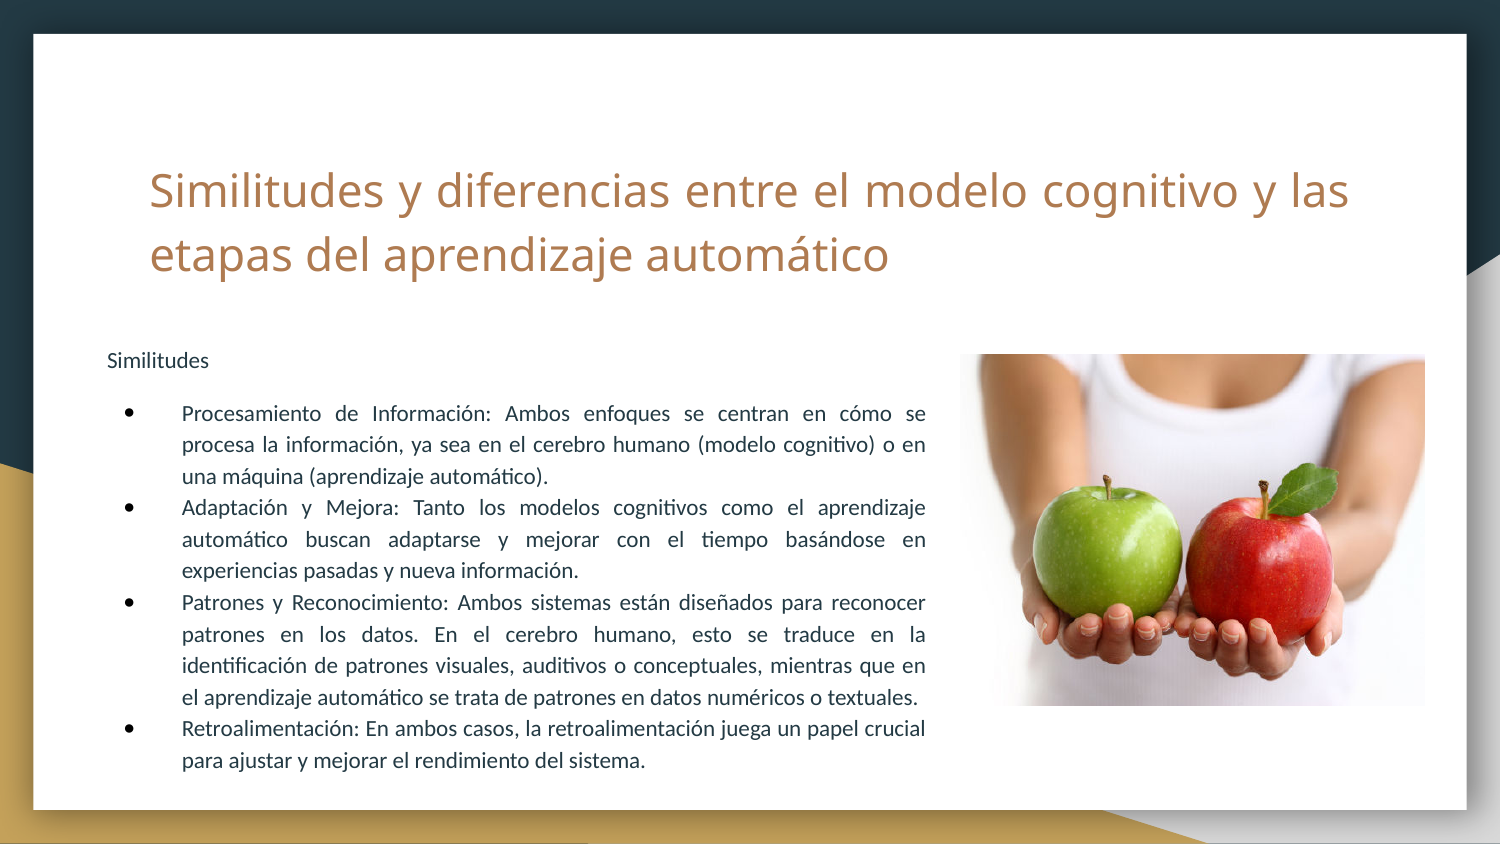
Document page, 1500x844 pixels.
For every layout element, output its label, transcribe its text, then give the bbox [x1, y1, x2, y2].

title Similitudes y diferencias entre el modelo cognitivo y las etapas del aprendizaje automático [134, 138, 1366, 296]
list Similitudes Procesamiento de Información: Ambos enfoques se centran en cómo se procesa la información, ya sea en el cerebro humano (modelo cognitivo) o en una máquina (aprendizaje automático). Adaptación y Mejora: Tanto los modelos cognitivos como el aprendizaje automático buscan adaptarse y mejorar con el tiempo basándose en experiencias pasadas y nueva información. Patrones y Reconocimiento: Ambos sistemas están diseñados para reconocer patrones en los datos. En el cerebro humano, esto se traduce en la identificación de patrones visuales, auditivos o conceptuales, mientras que en el aprendizaje automático se trata de patrones en datos numéricos o textuales. Retroalimentación: En ambos casos, la retroalimentación juega un papel crucial para ajustar y mejorar el rendimiento del sistema. [92, 326, 941, 794]
picture [959, 354, 1425, 707]
